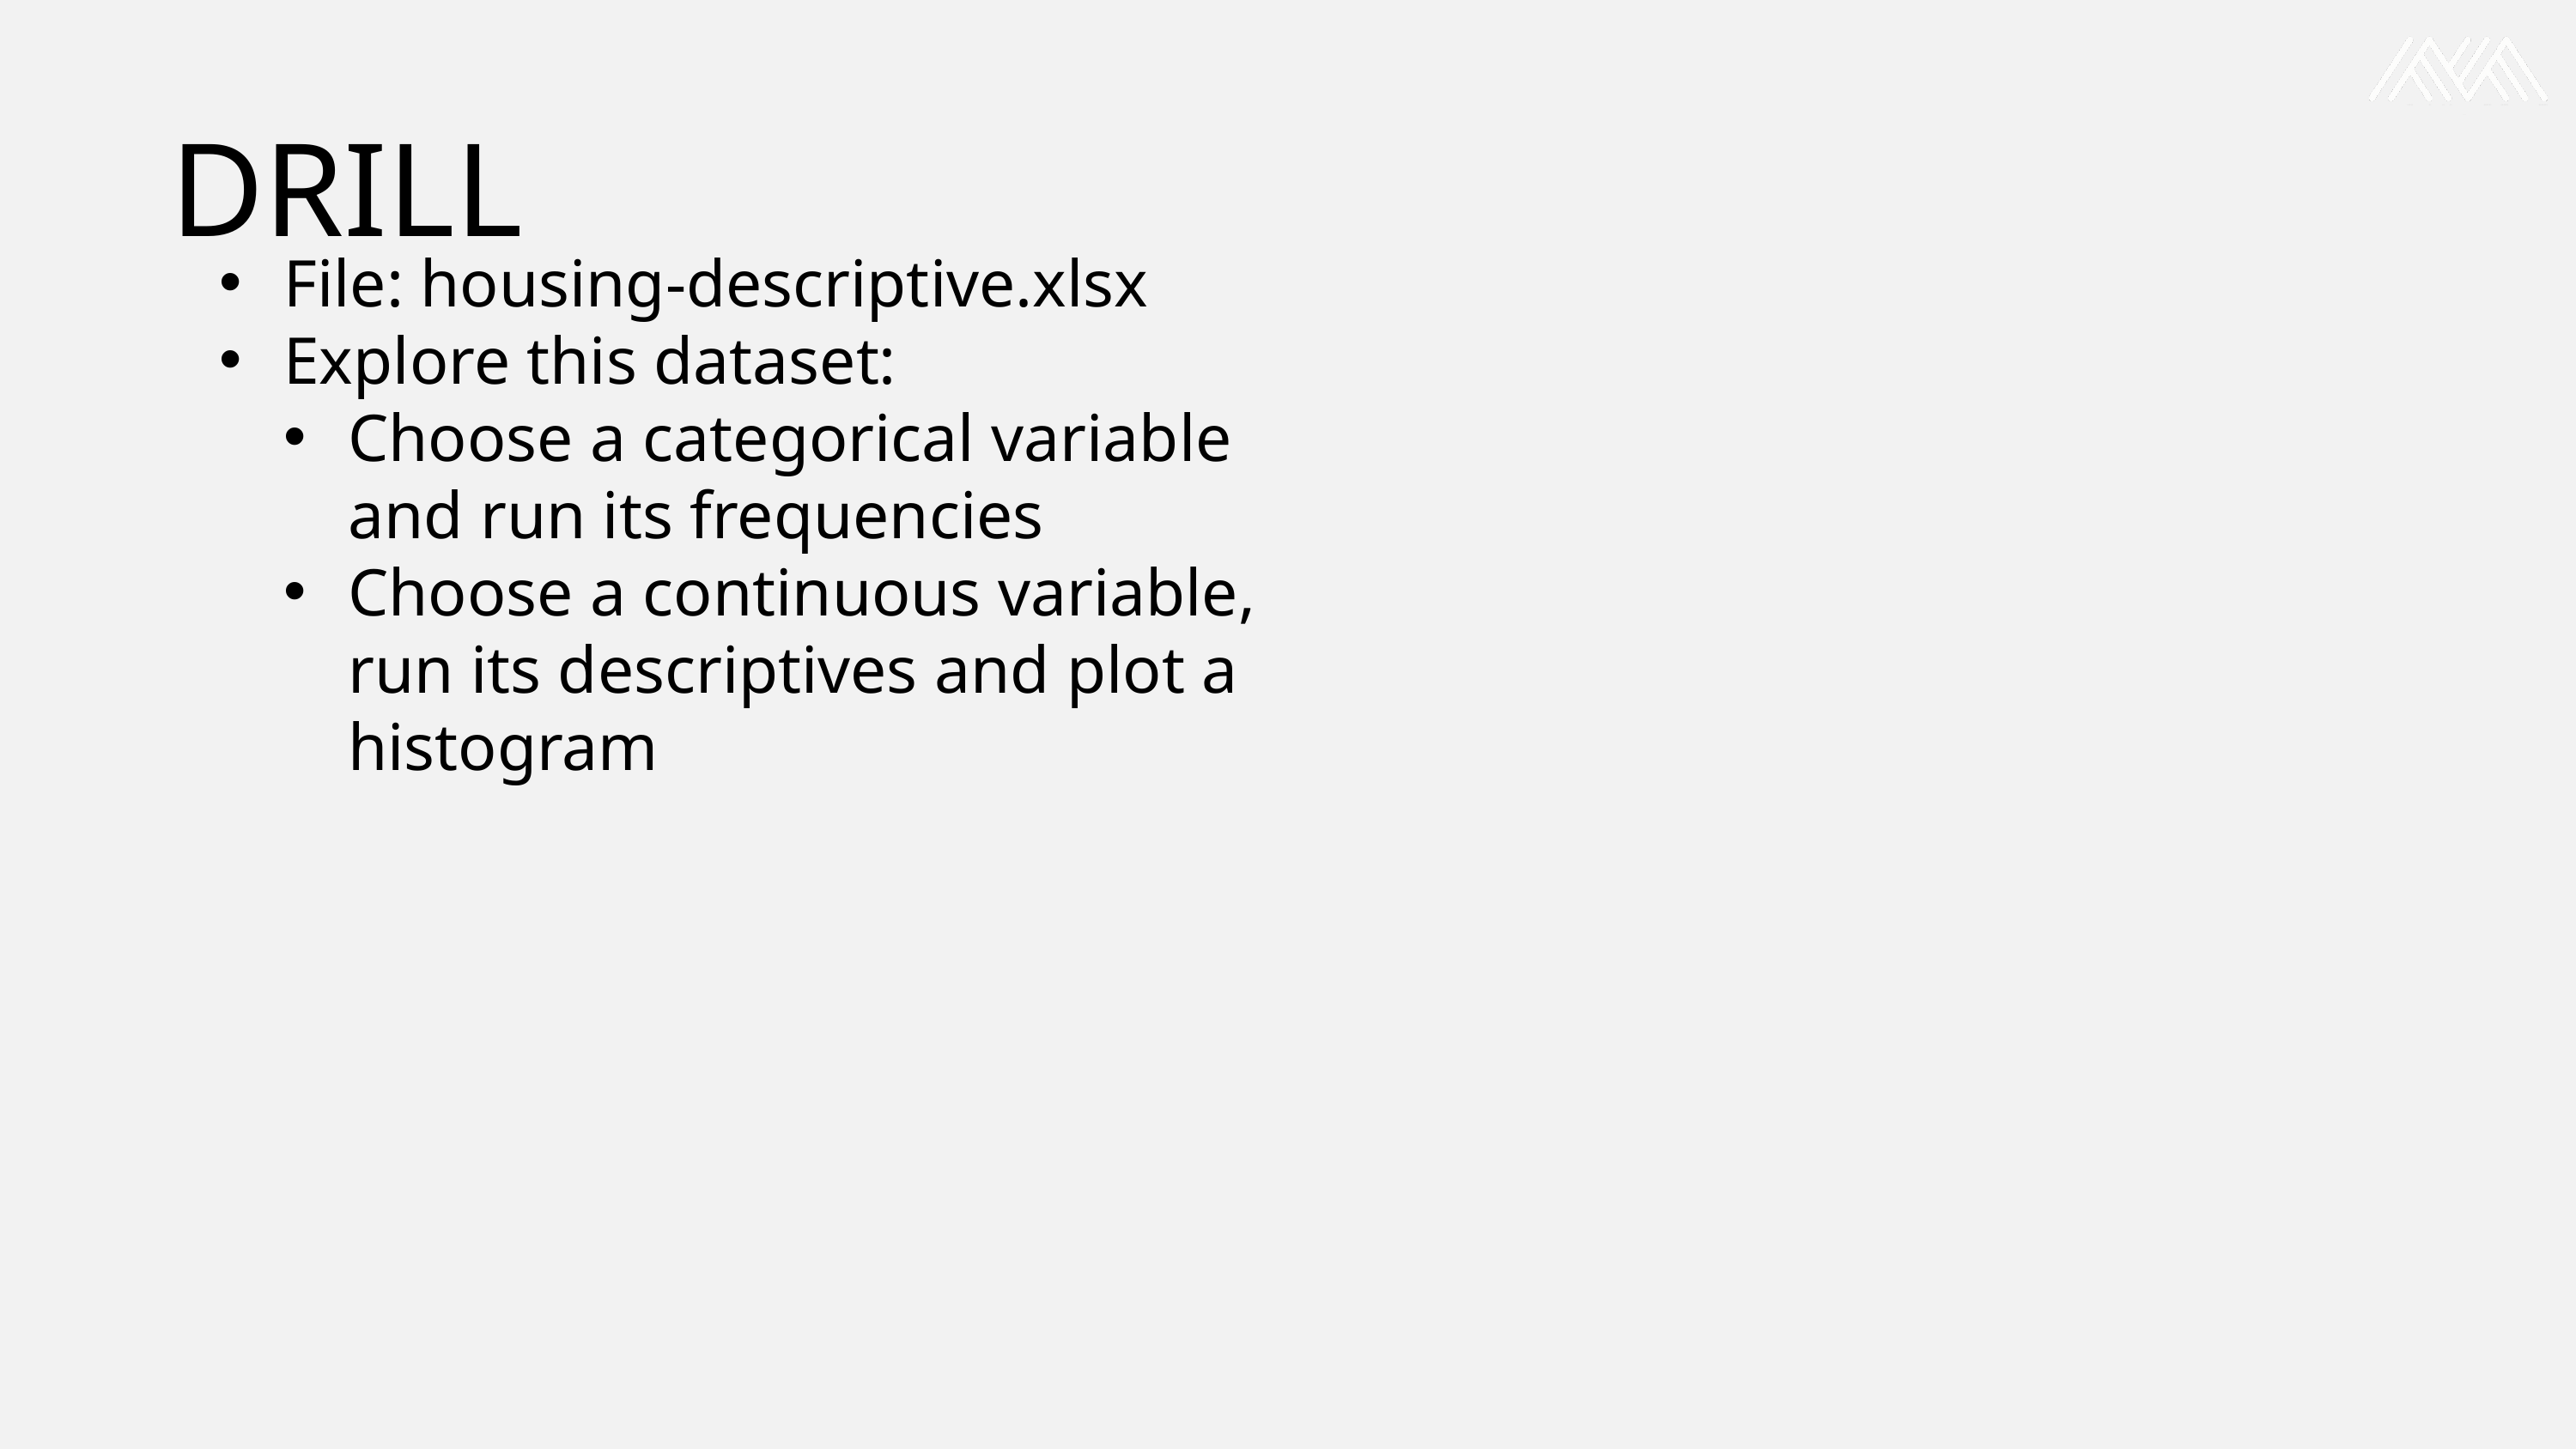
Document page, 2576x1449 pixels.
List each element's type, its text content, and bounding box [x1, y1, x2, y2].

picture [2318, 0, 2576, 194]
text_box File: housing-descriptive.xlsx Explore this dataset: Choose a categorical variable and run its frequencies Choose a continuous variable, run its descriptives and plot a histogram [170, 242, 1331, 784]
text_box DRILL [170, 82, 622, 242]
